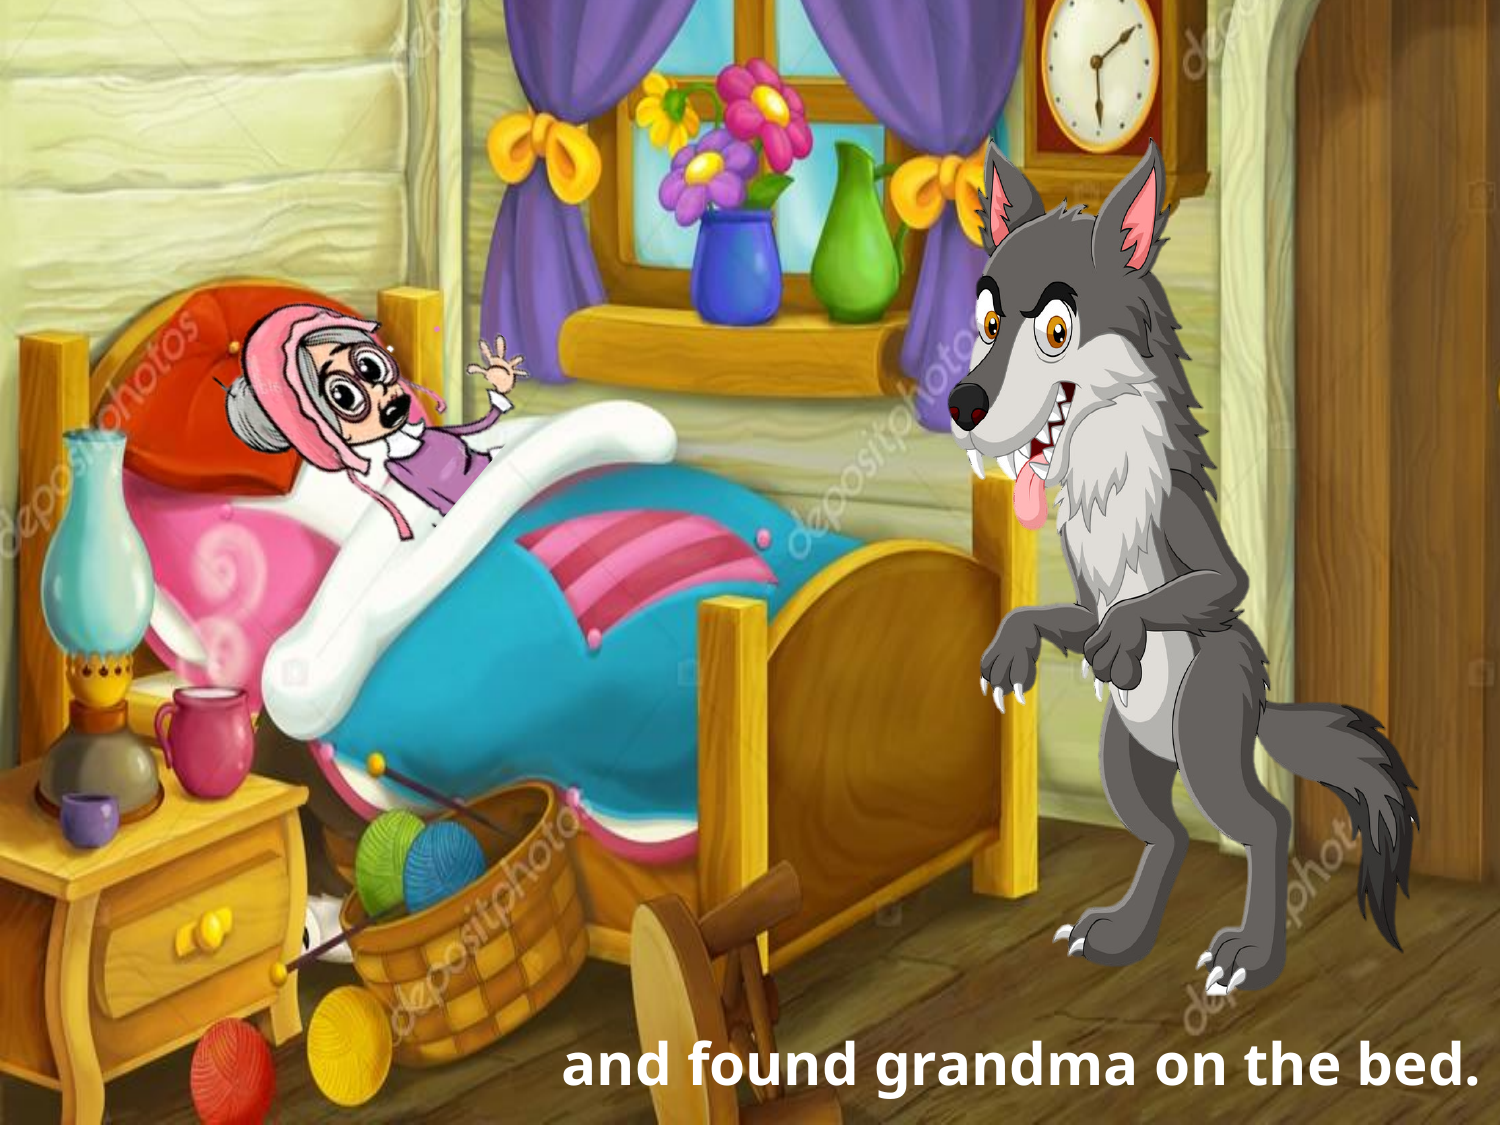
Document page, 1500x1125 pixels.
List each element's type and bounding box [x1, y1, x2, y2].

text_box [0, 0, 1500, 1125]
